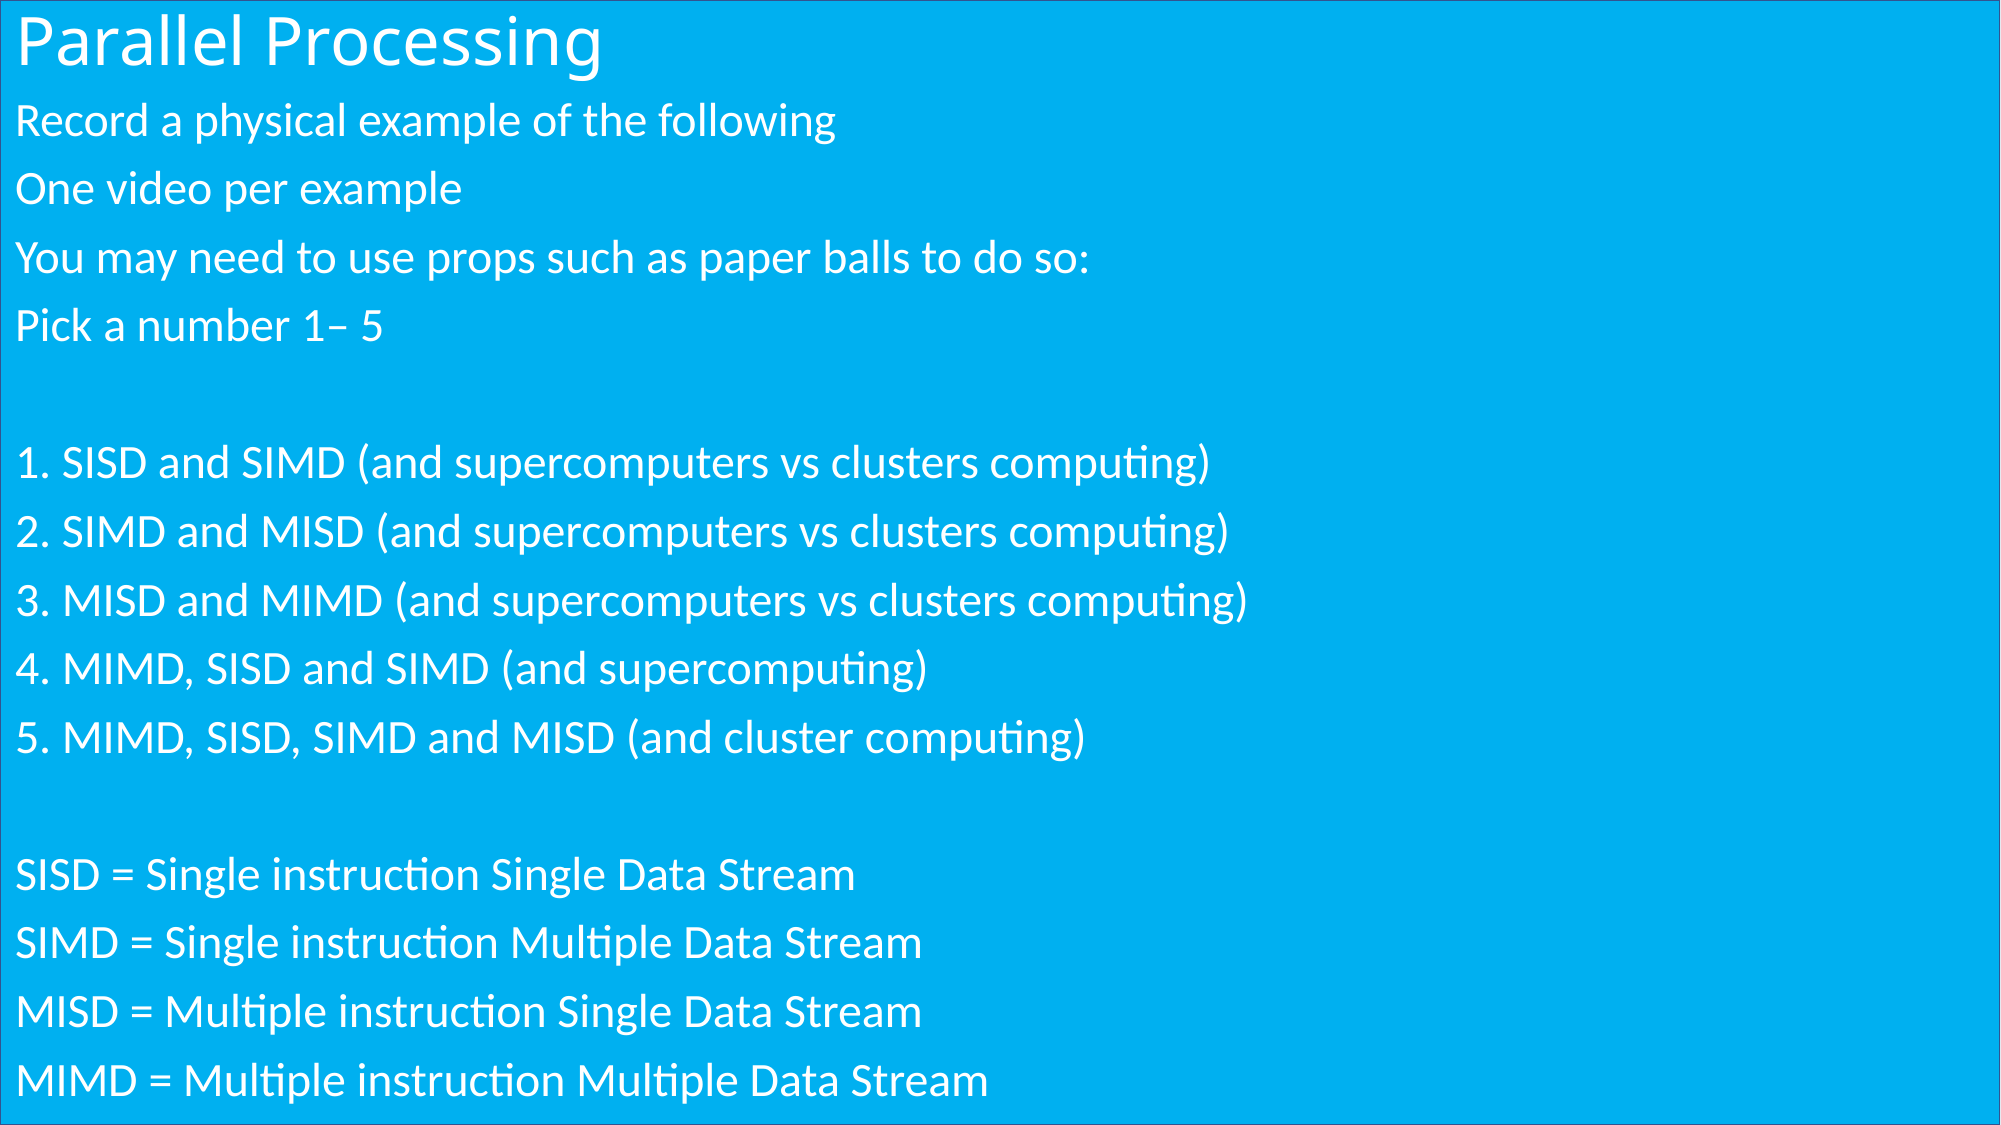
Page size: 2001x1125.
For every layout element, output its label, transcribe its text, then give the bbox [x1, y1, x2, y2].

title Parallel Processing [0, 0, 2000, 87]
list Record a physical example of the following One video per example You may need to use props such as paper balls to do so: Pick a number 1– 5 1. SISD and SIMD (and supercomputers vs clusters computing) 2. SIMD and MISD (and supercomputers vs clusters computing) 3. MISD and MIMD (and supercomputers vs clusters computing) 4. MIMD, SISD and SIMD (and supercomputing) 5. MIMD, SISD, SIMD and MISD (and cluster computing) SISD = Single instruction Single Data Stream SIMD = Single instruction Multiple Data Stream MISD = Multiple instruction Single Data Stream MIMD = Multiple instruction Multiple Data Stream [0, 87, 2000, 1125]
